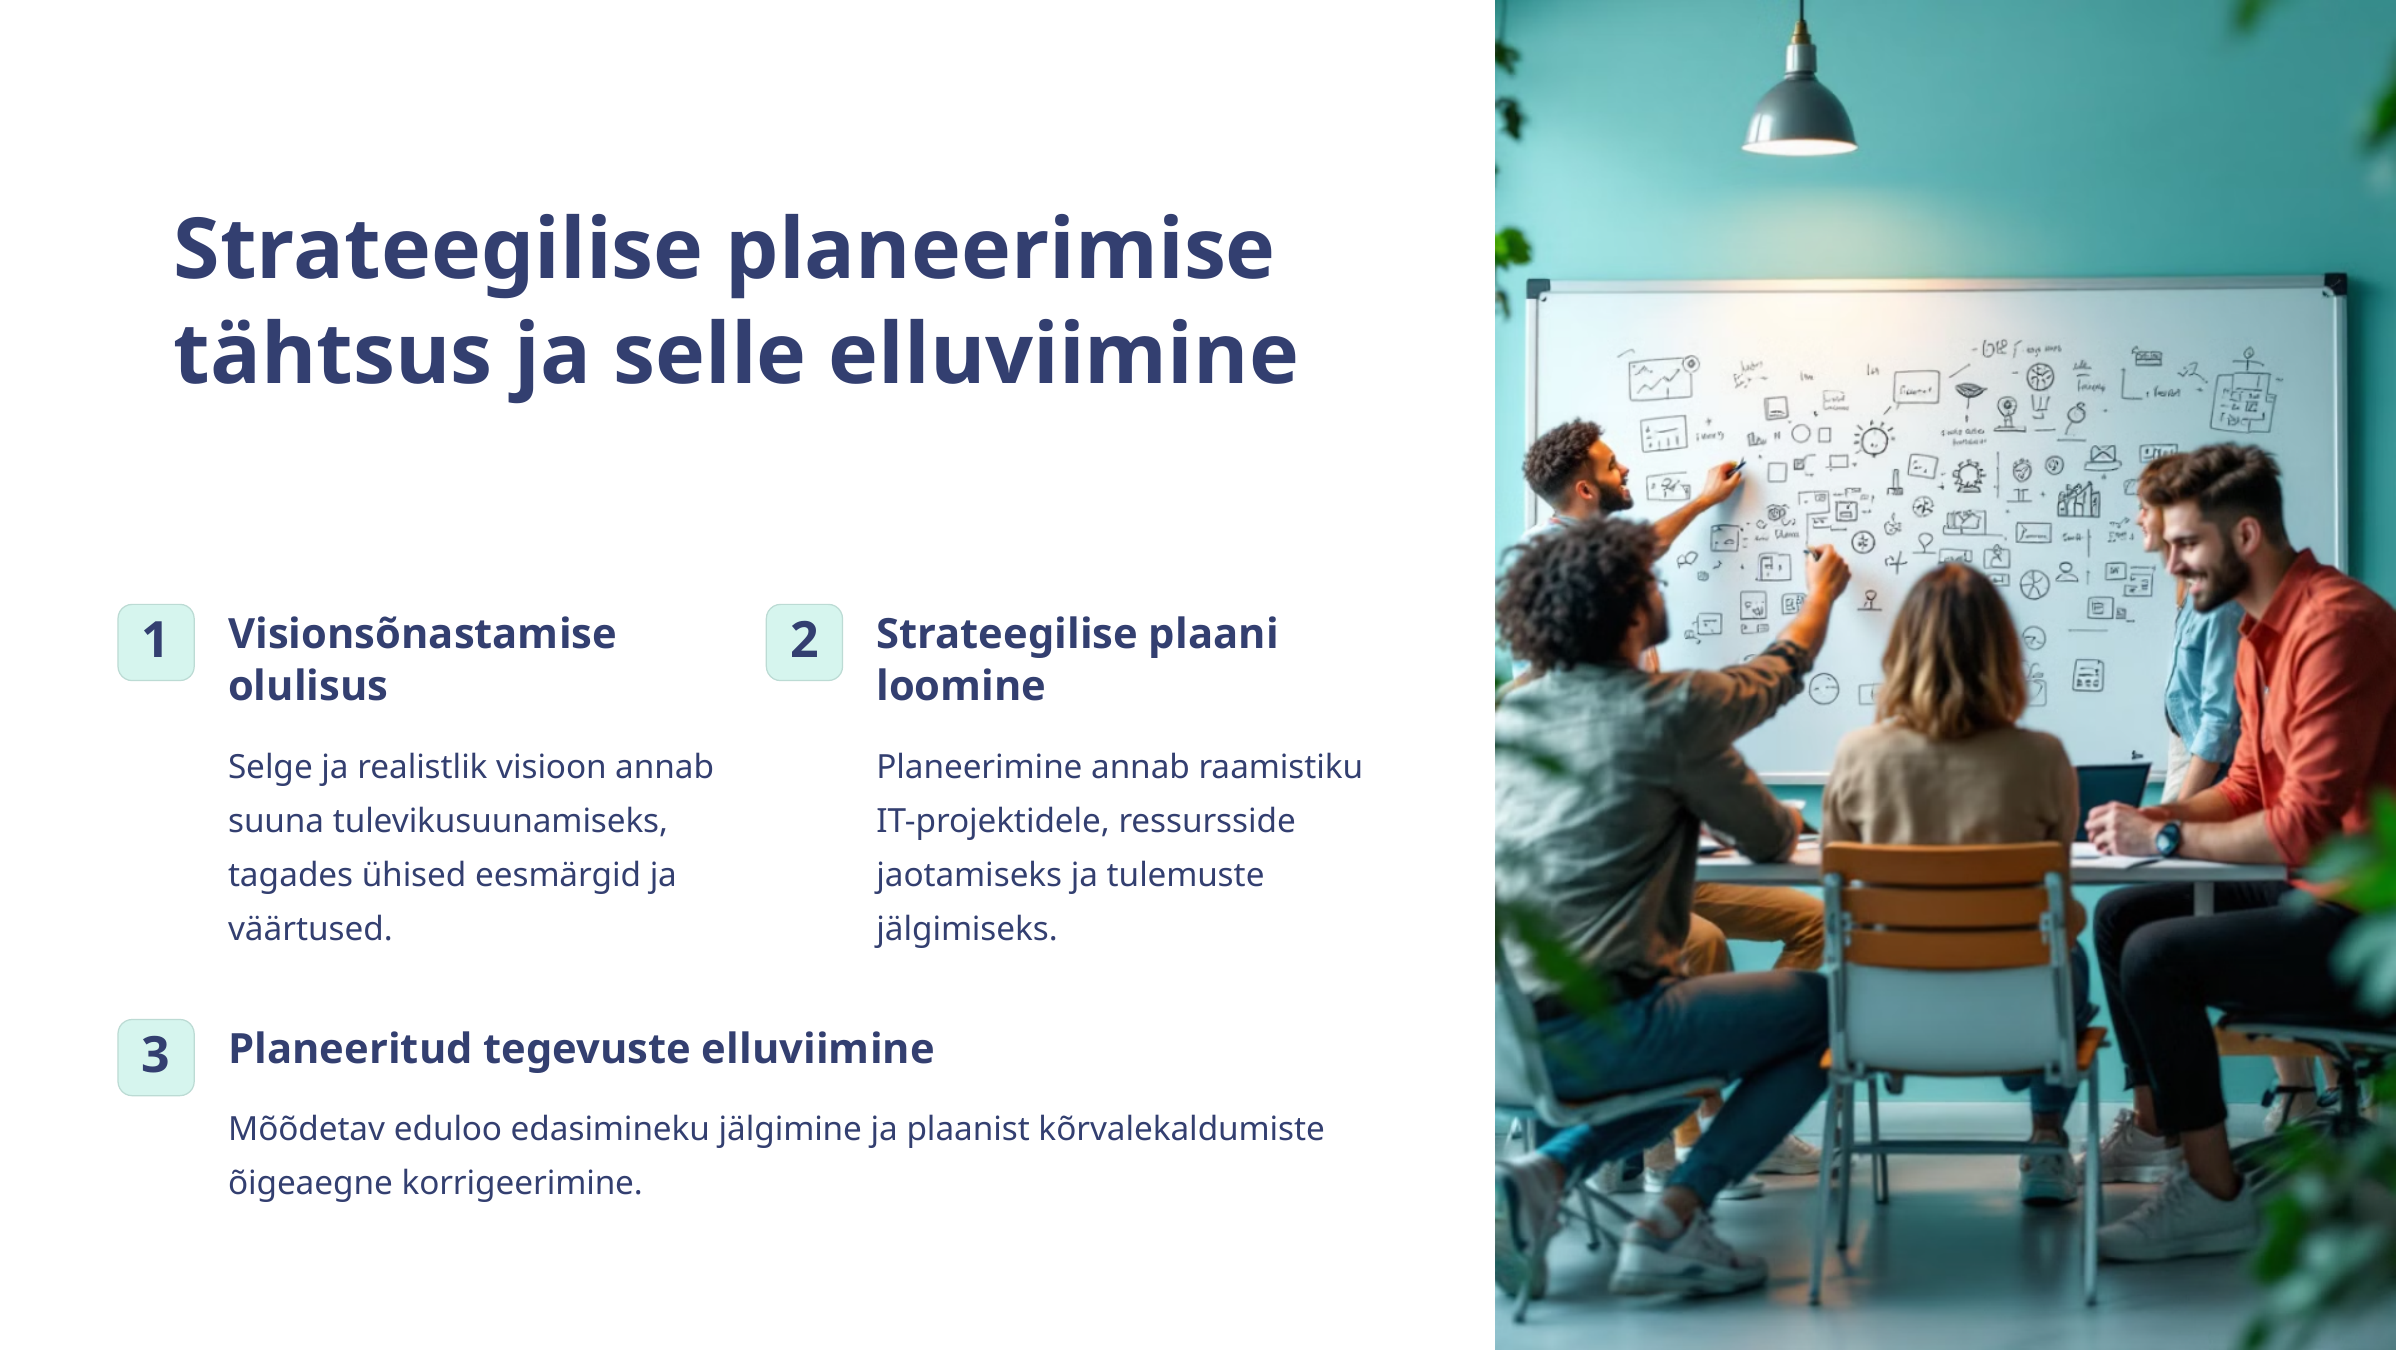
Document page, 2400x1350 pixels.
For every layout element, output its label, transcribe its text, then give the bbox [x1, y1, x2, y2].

text_box Visionsõnastamise olulisus [228, 604, 733, 711]
text_box 3 [134, 1032, 178, 1083]
text_box Planeeritud tegevuste elluviimine [228, 1019, 1108, 1073]
text_box 2 [783, 617, 826, 668]
text_box [117, 1019, 195, 1096]
text_box 1 [142, 617, 170, 668]
text_box Selge ja realistlik visioon annab suuna tulevikusuunamiseks, tagades ühised eesmärgid ja väärtused. [228, 730, 733, 948]
text_box [766, 604, 843, 681]
text_box Strateegilise plaani loomine [876, 604, 1381, 711]
text_box [117, 604, 195, 681]
text_box Strateegilise planeerimise tähtsus ja selle elluviimine [173, 189, 1437, 508]
text_box Mõõdetav eduloo edasimineku jälgimine ja plaanist kõrvalekaldumiste õigeaegne korrigeerimine. [228, 1092, 1381, 1202]
text_box Planeerimine annab raamistiku IT-projektidele, ressursside jaotamiseks ja tulemuste jälgimiseks. [876, 730, 1381, 948]
picture [1495, 0, 2396, 1350]
